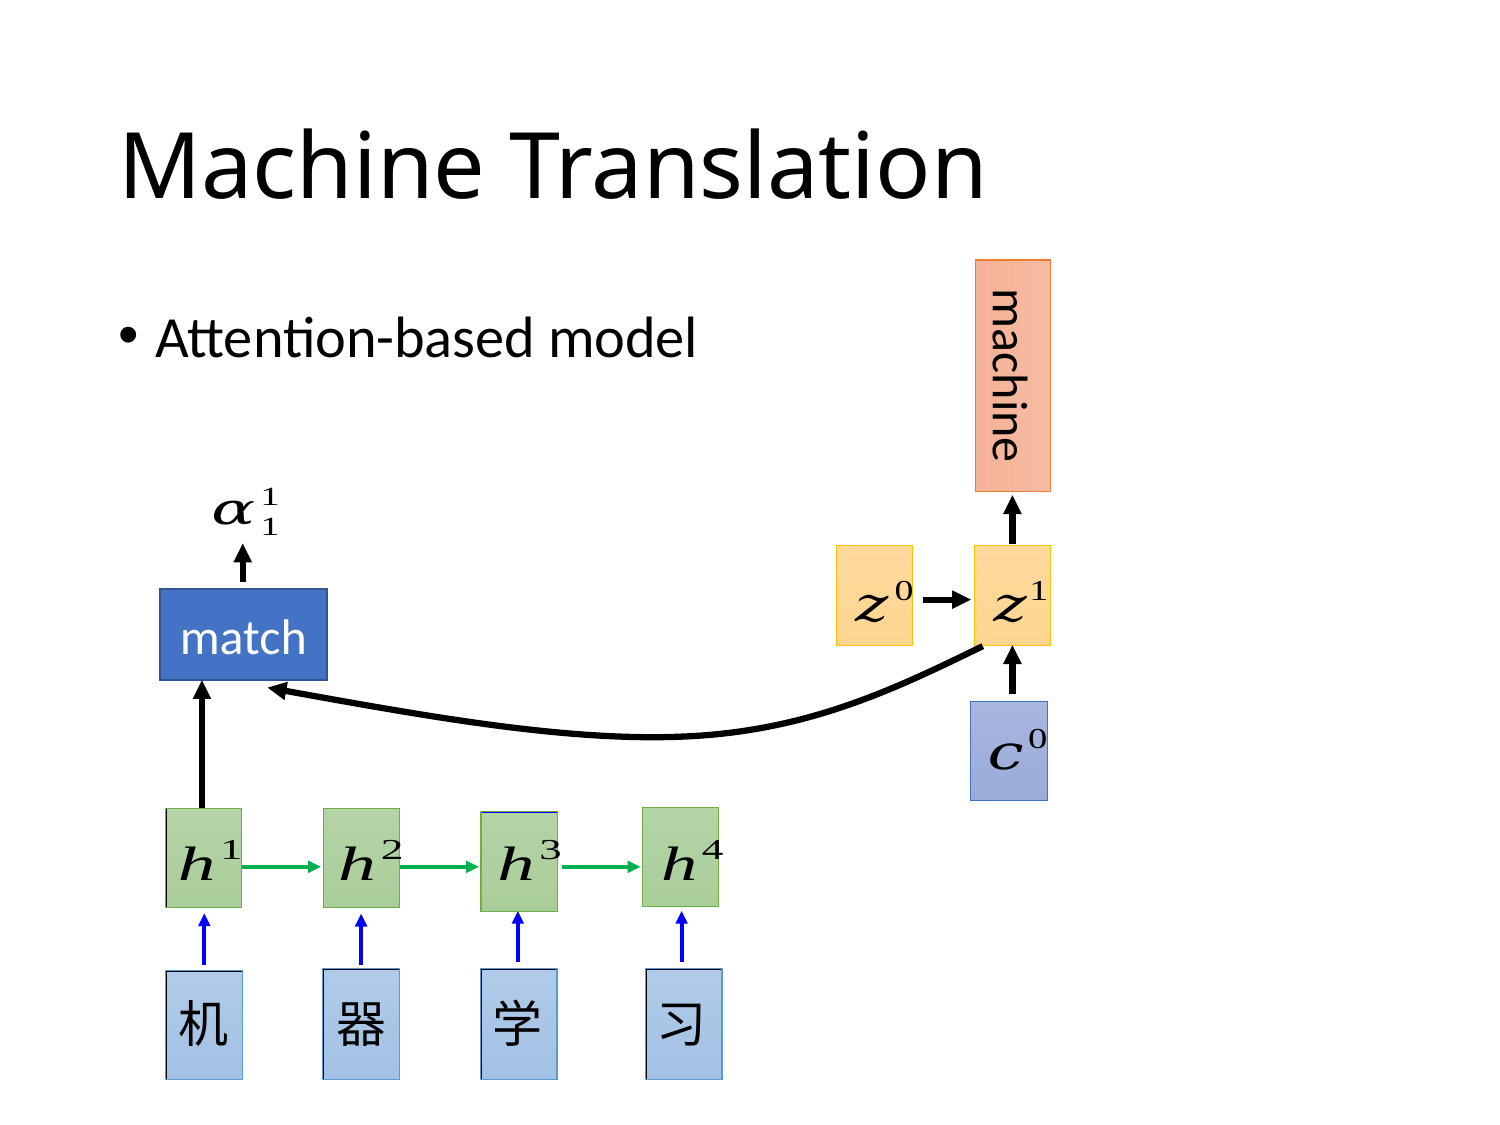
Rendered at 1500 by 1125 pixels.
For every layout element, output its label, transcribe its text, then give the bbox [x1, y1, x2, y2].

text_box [836, 545, 913, 646]
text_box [974, 259, 1051, 492]
title Machine Translation [103, 59, 1397, 278]
text_box match [159, 588, 328, 681]
list Attention-based model [103, 299, 1397, 1014]
text_box [267, 646, 984, 739]
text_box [974, 545, 1051, 646]
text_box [152, 807, 734, 1080]
text_box [970, 701, 1048, 801]
